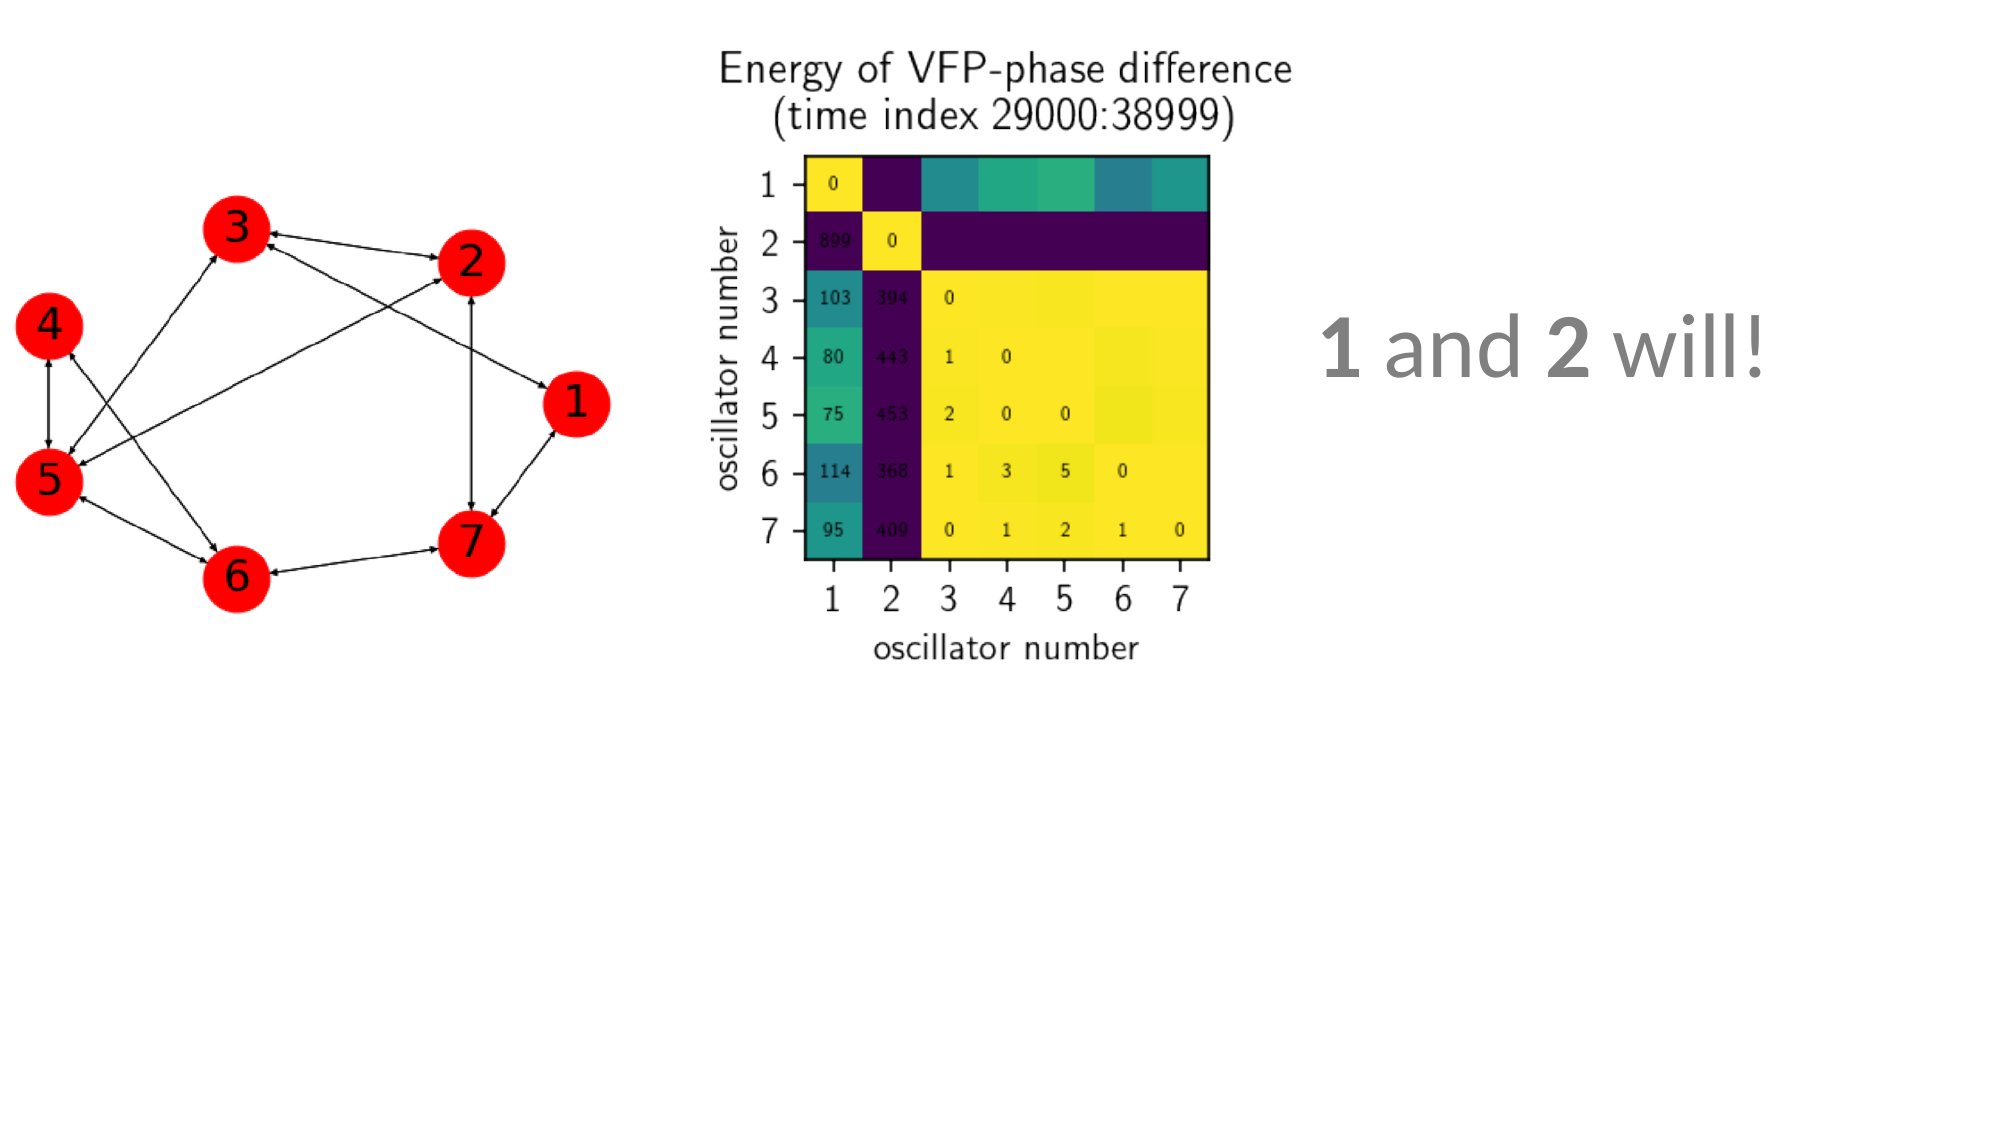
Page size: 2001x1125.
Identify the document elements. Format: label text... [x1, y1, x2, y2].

picture [686, 28, 1320, 694]
picture [10, 192, 615, 618]
text_box 1 and 2 will! [1320, 278, 1817, 404]
